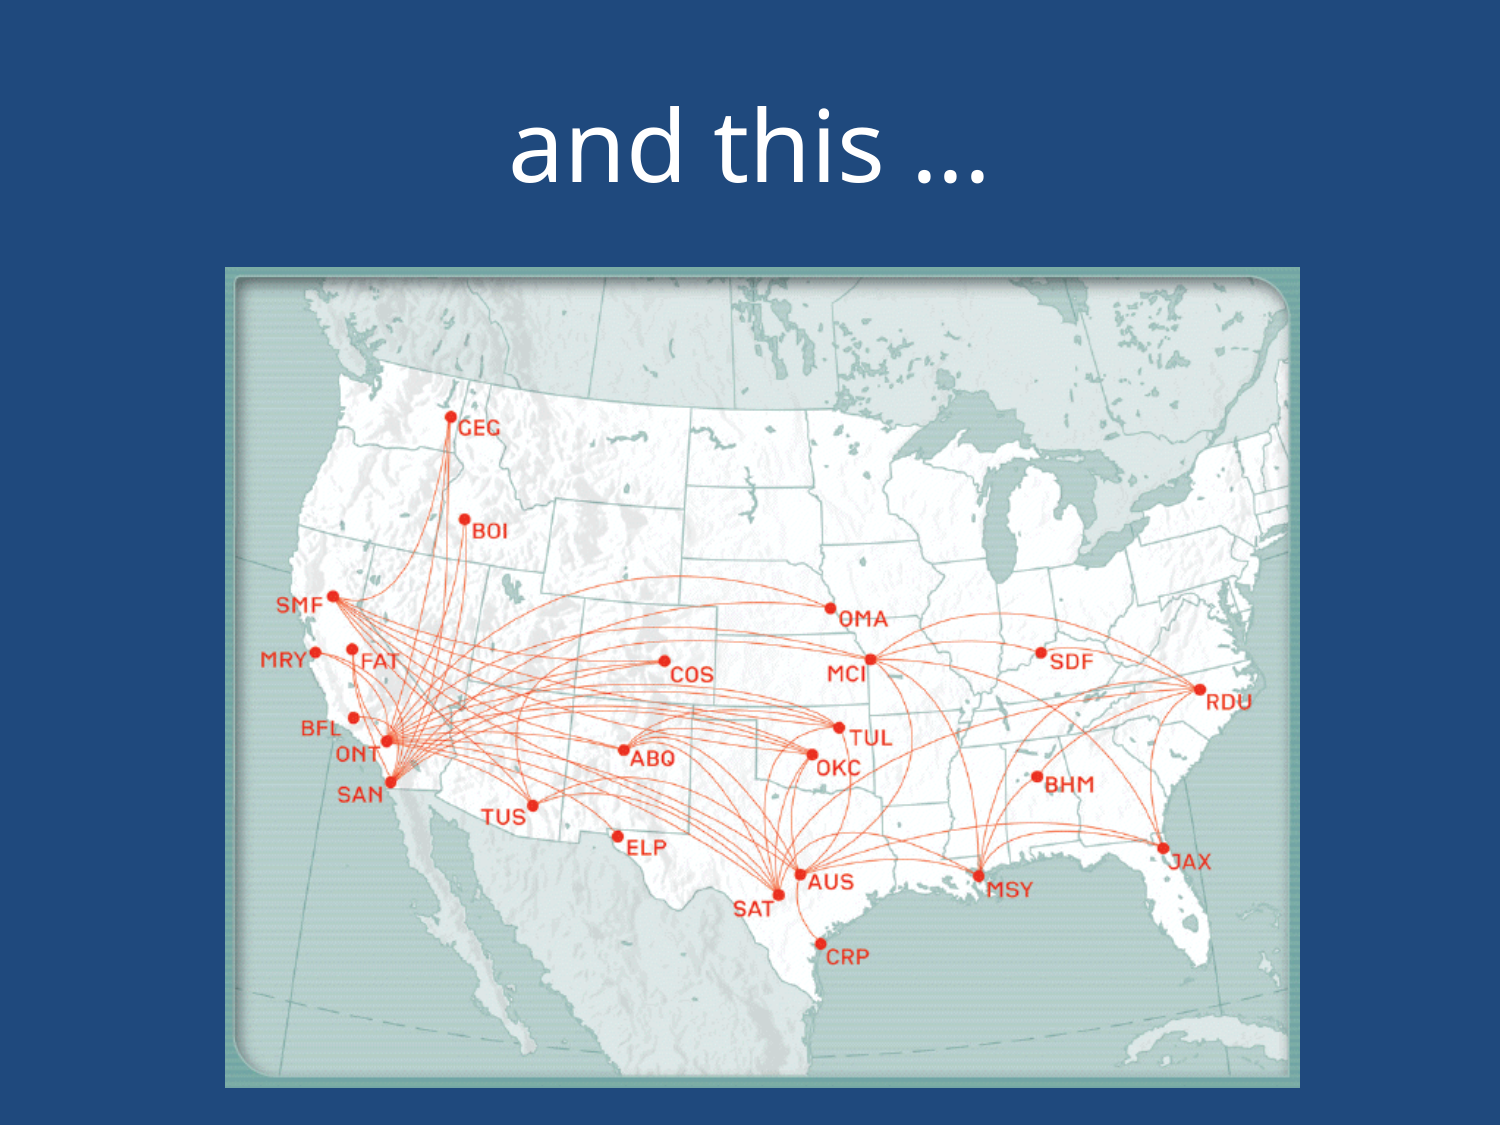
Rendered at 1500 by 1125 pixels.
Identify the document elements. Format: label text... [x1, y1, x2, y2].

picture [224, 267, 1301, 1088]
list and this ... [75, 75, 1425, 1005]
